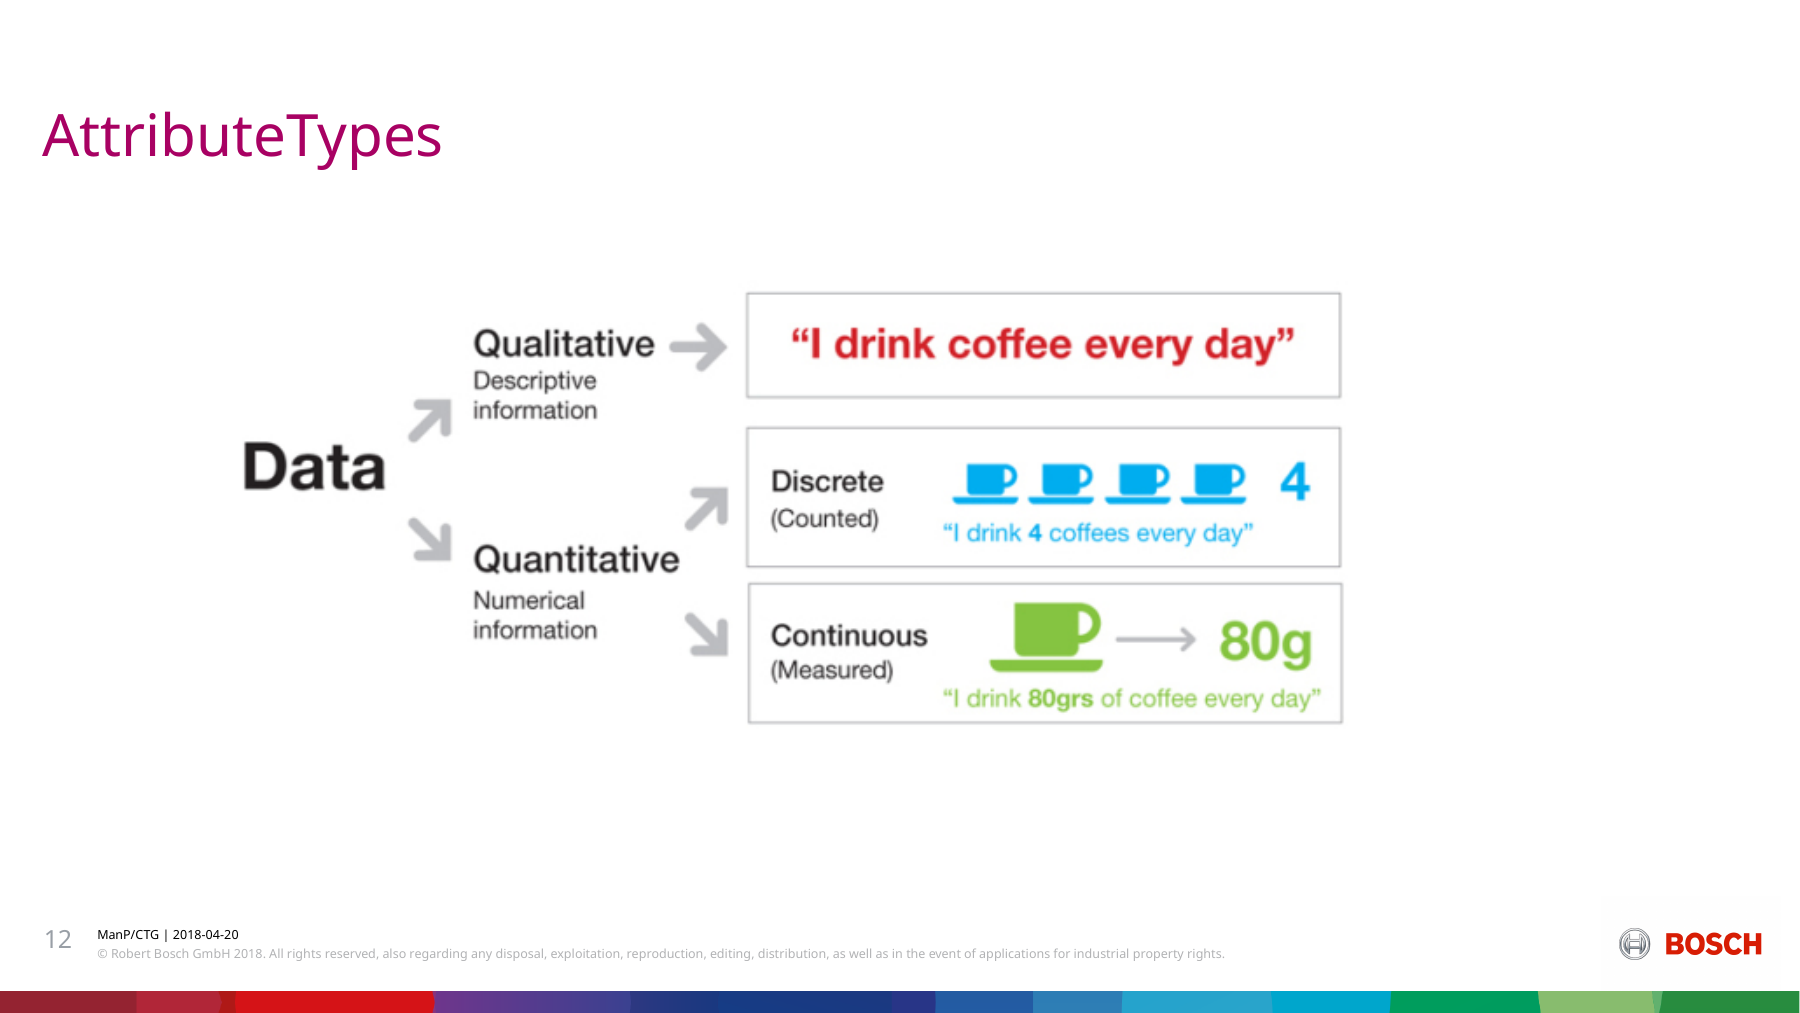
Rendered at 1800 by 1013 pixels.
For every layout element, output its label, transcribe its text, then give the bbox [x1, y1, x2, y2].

text_box 12 [43, 923, 92, 991]
text_box © Robert Bosch GmbH 2018. All rights reserved, also regarding any disposal, exploitation, reproduction, editing, distribution, as well as in the event of applications for industrial property rights. [97, 944, 1599, 980]
text_box ManP/CTG | 2018-04-20 [97, 925, 1599, 944]
picture [1390, 991, 1800, 1013]
title AttributeTypes [42, 106, 1758, 170]
picture [173, 253, 1414, 767]
picture [0, 991, 1272, 1013]
